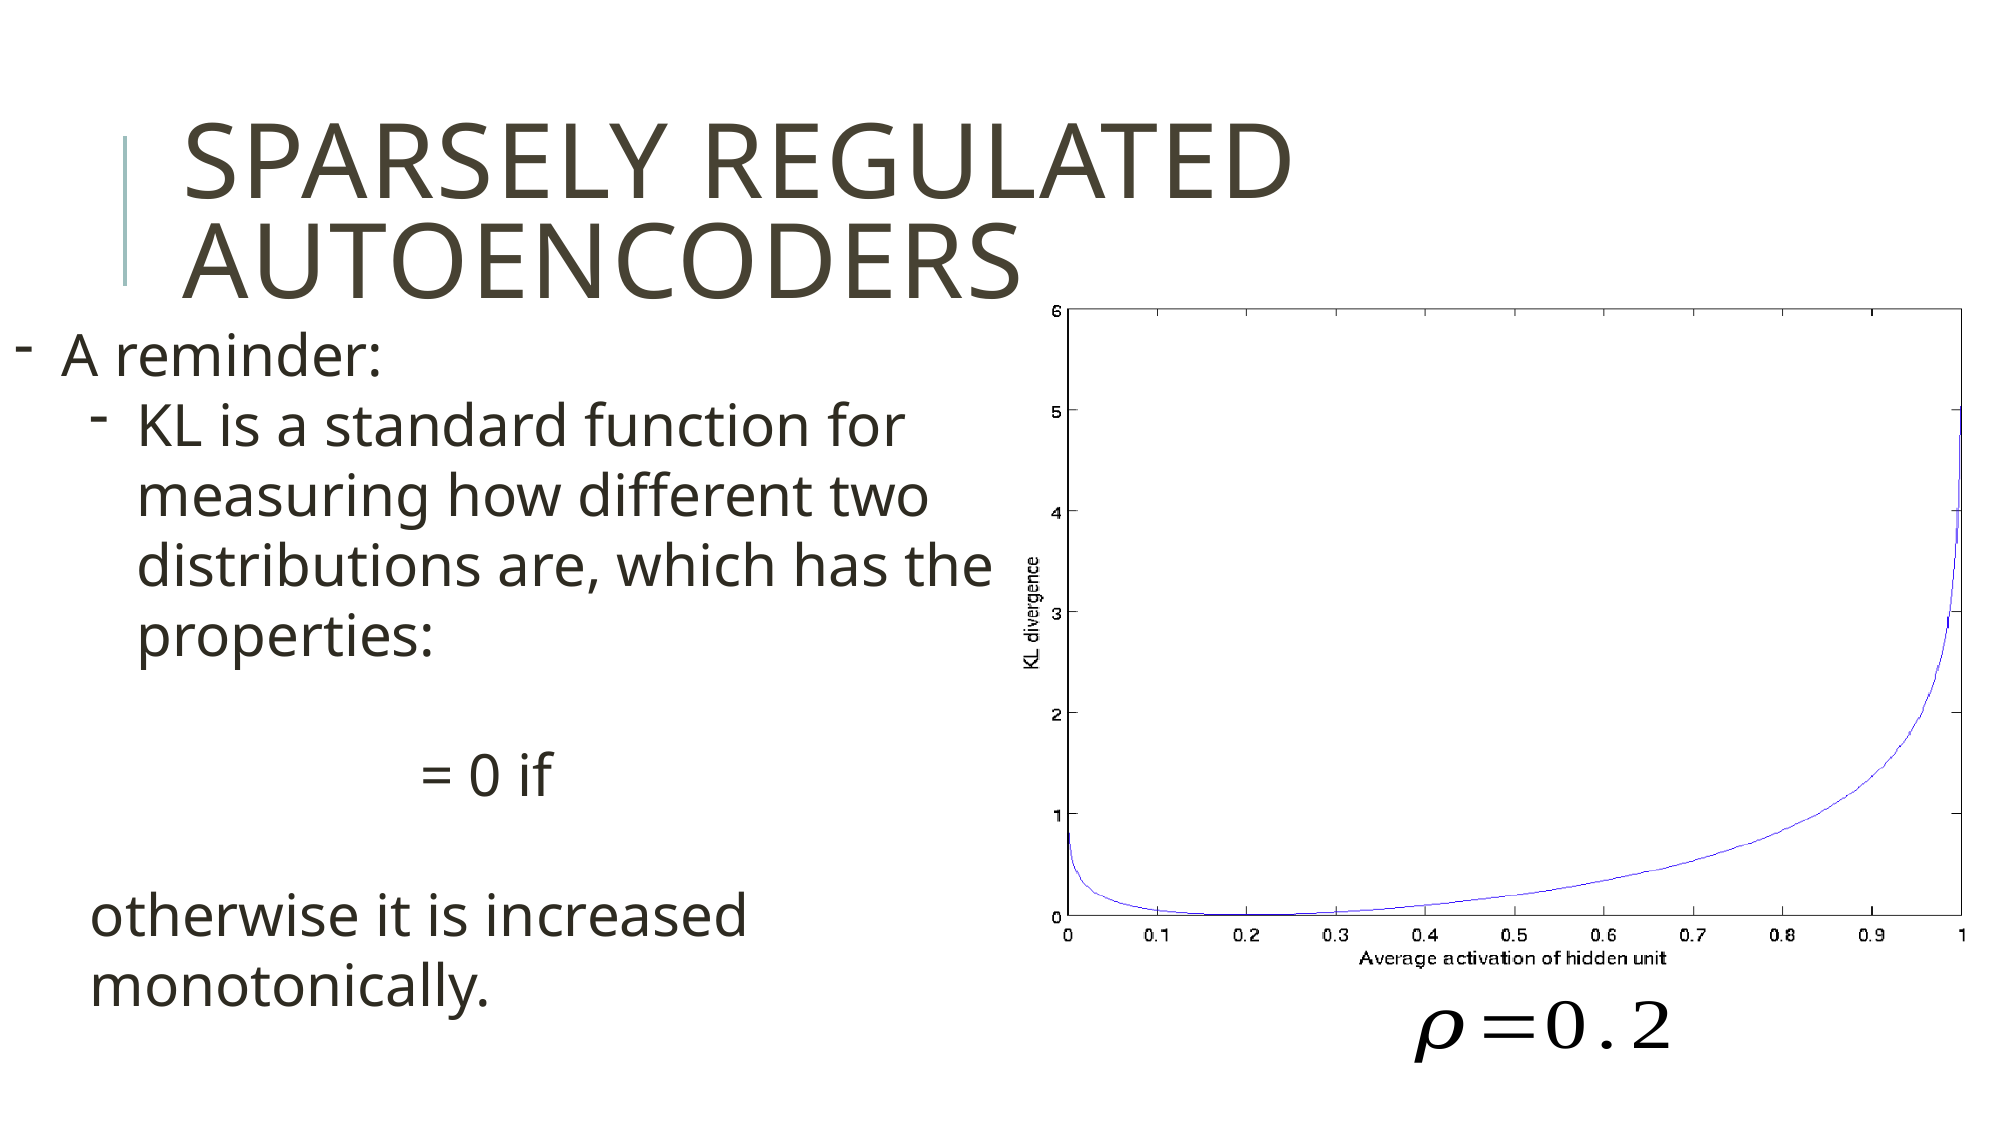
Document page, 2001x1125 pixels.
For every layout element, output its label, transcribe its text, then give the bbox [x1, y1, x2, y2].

list [86, 302, 1016, 963]
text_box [1021, 302, 1993, 1066]
title Sparsely Regulated Autoencoders [168, 96, 1763, 302]
